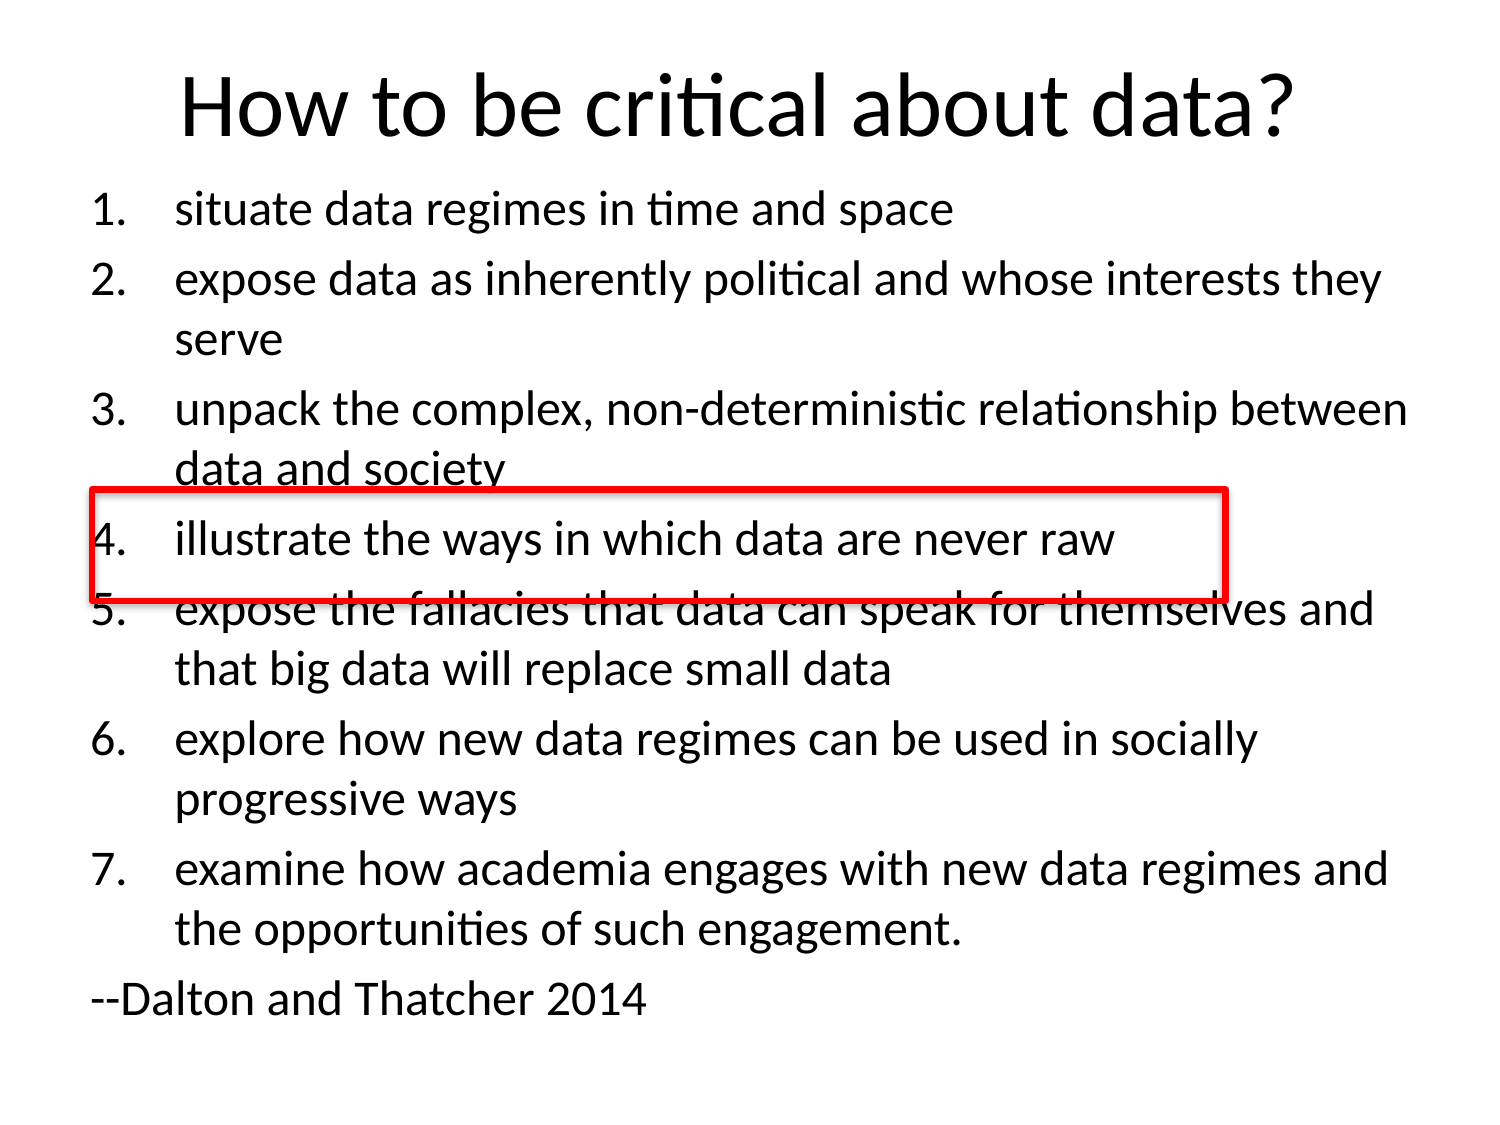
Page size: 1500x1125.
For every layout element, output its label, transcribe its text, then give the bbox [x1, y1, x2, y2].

text_box [91, 489, 1226, 602]
list situate data regimes in time and space expose data as inherently political and whose interests they serve unpack the complex, non-deterministic relationship between data and society illustrate the ways in which data are never raw expose the fallacies that data can speak for themselves and that big data will replace small data explore how new data regimes can be used in socially progressive ways examine how academia engages with new data regimes and the opportunities of such engagement. --Dalton and Thatcher 2014 [75, 168, 1425, 911]
title How to be critical about data? [75, 6, 1425, 168]
